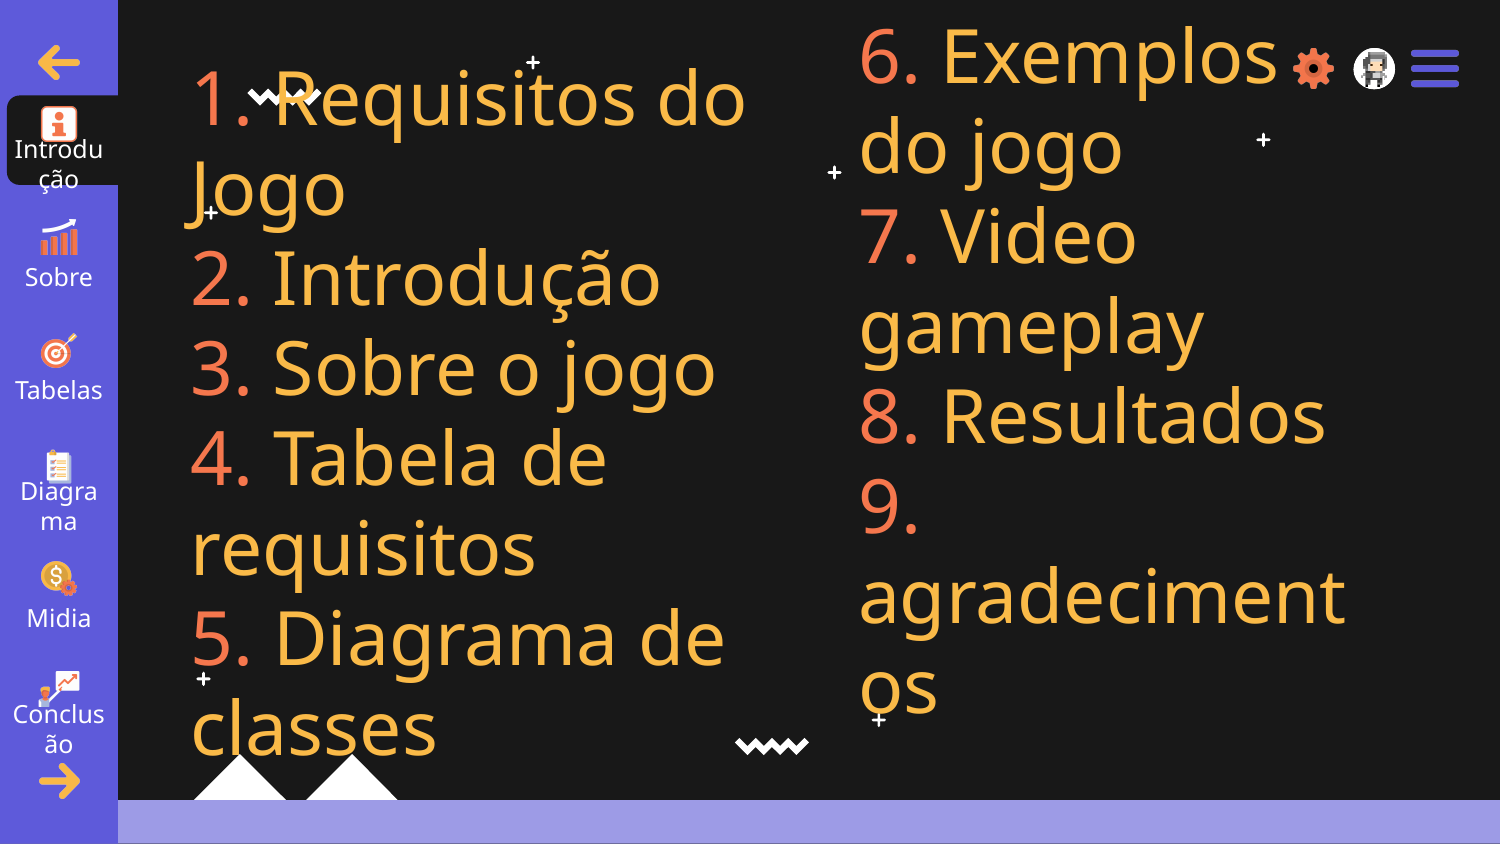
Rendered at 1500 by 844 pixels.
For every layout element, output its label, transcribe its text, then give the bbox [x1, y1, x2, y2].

picture [38, 561, 80, 597]
text_box Midia [11, 595, 107, 640]
title 1. Requisitos do Jogo 2. Introdução 3. Sobre o jogo 4. Tabela de requisitos 5. Diagrama de classes [190, 483, 859, 608]
text_box [6, 95, 129, 185]
picture [38, 44, 80, 81]
text_box Conclusão [11, 706, 107, 750]
picture [38, 219, 80, 255]
picture [38, 449, 80, 485]
text_box Tabelas [11, 367, 107, 412]
picture [1411, 48, 1459, 89]
text_box Introdução [11, 141, 107, 185]
picture [38, 763, 80, 799]
picture [38, 106, 80, 142]
text_box Sobre [11, 254, 107, 299]
title 6. Exemplos do jogo 7. Video gameplay 8. Resultados 9. agradecimentos [858, 306, 1377, 430]
picture [38, 671, 80, 707]
picture [1350, 48, 1398, 89]
picture [1290, 48, 1337, 89]
picture [38, 332, 80, 369]
text_box Diagrama [11, 483, 107, 528]
